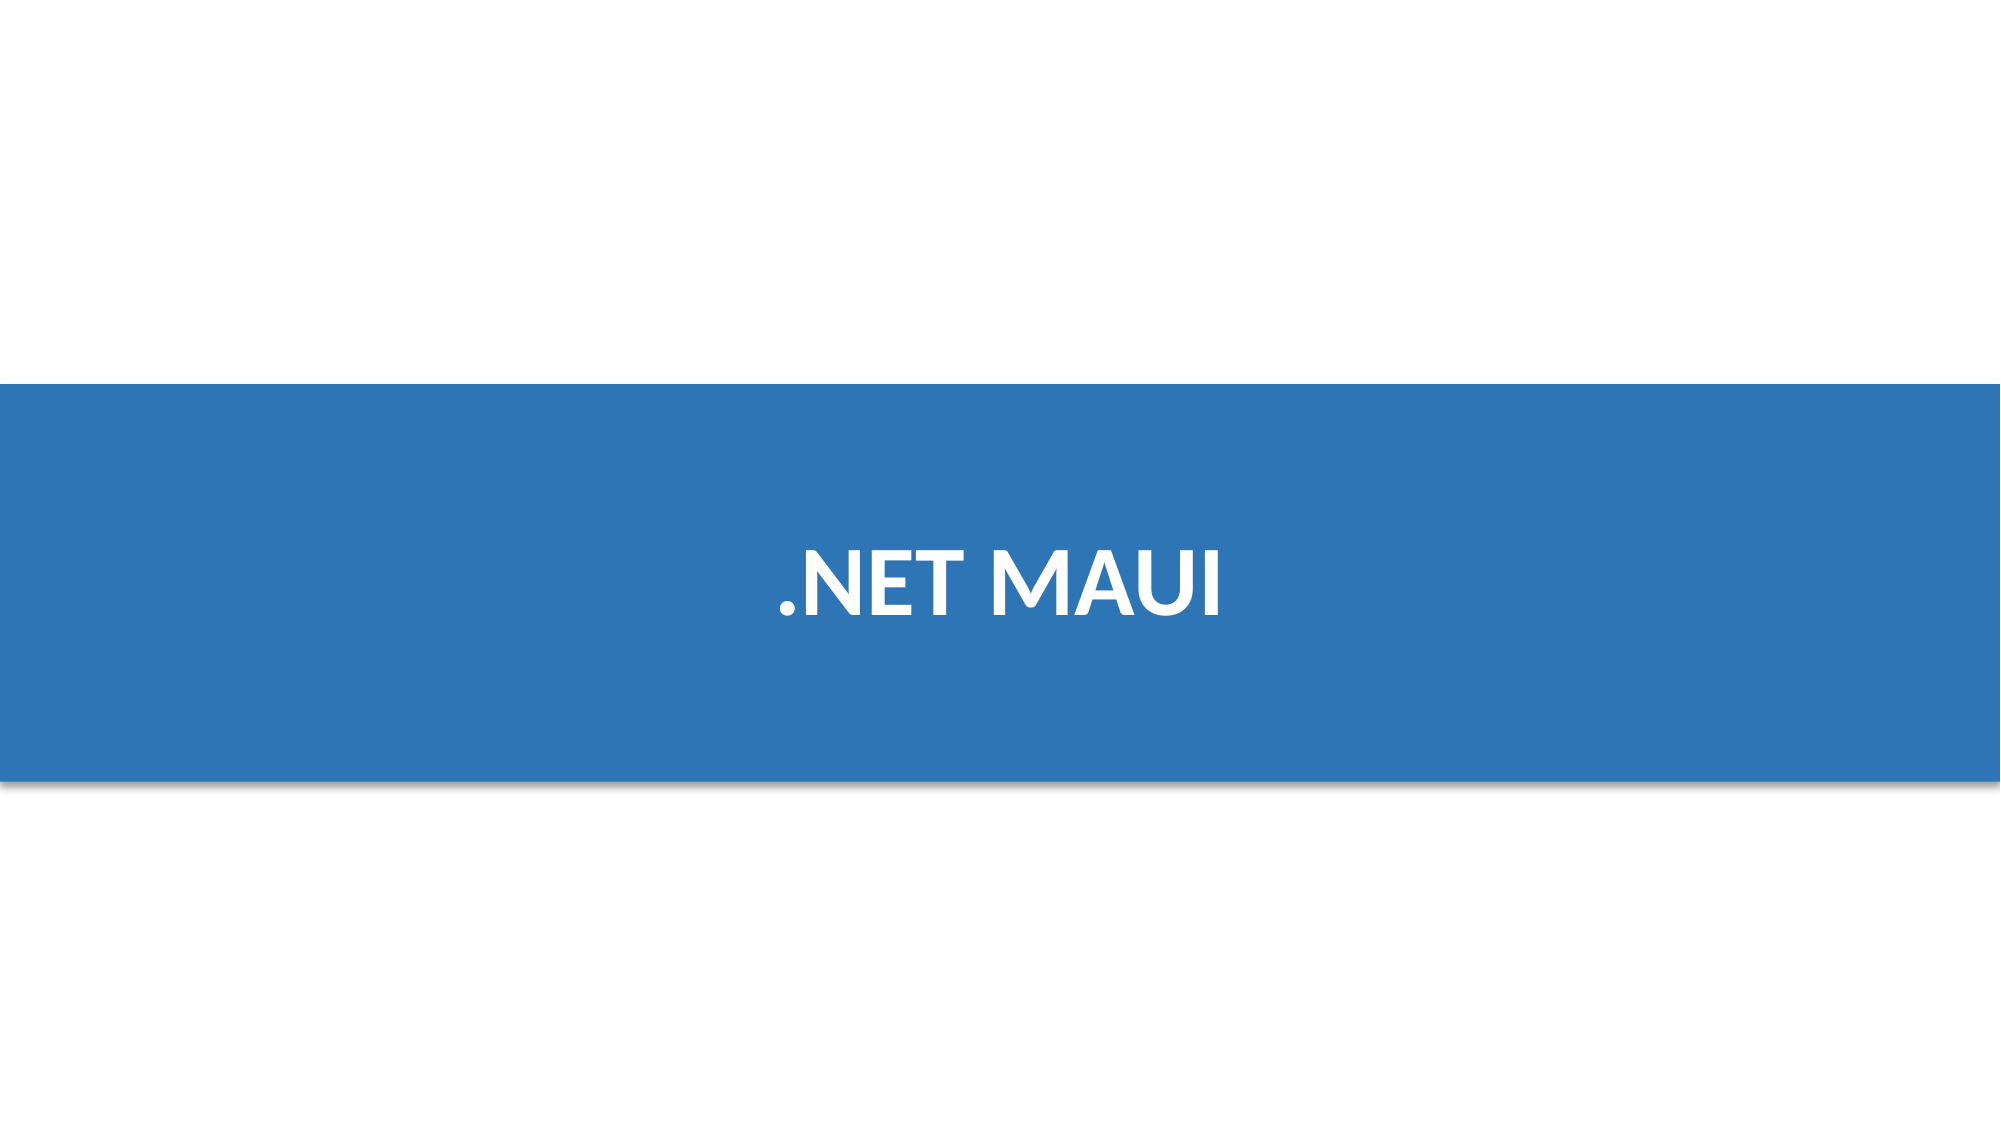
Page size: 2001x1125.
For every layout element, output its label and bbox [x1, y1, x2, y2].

text_box [0, 384, 2000, 782]
